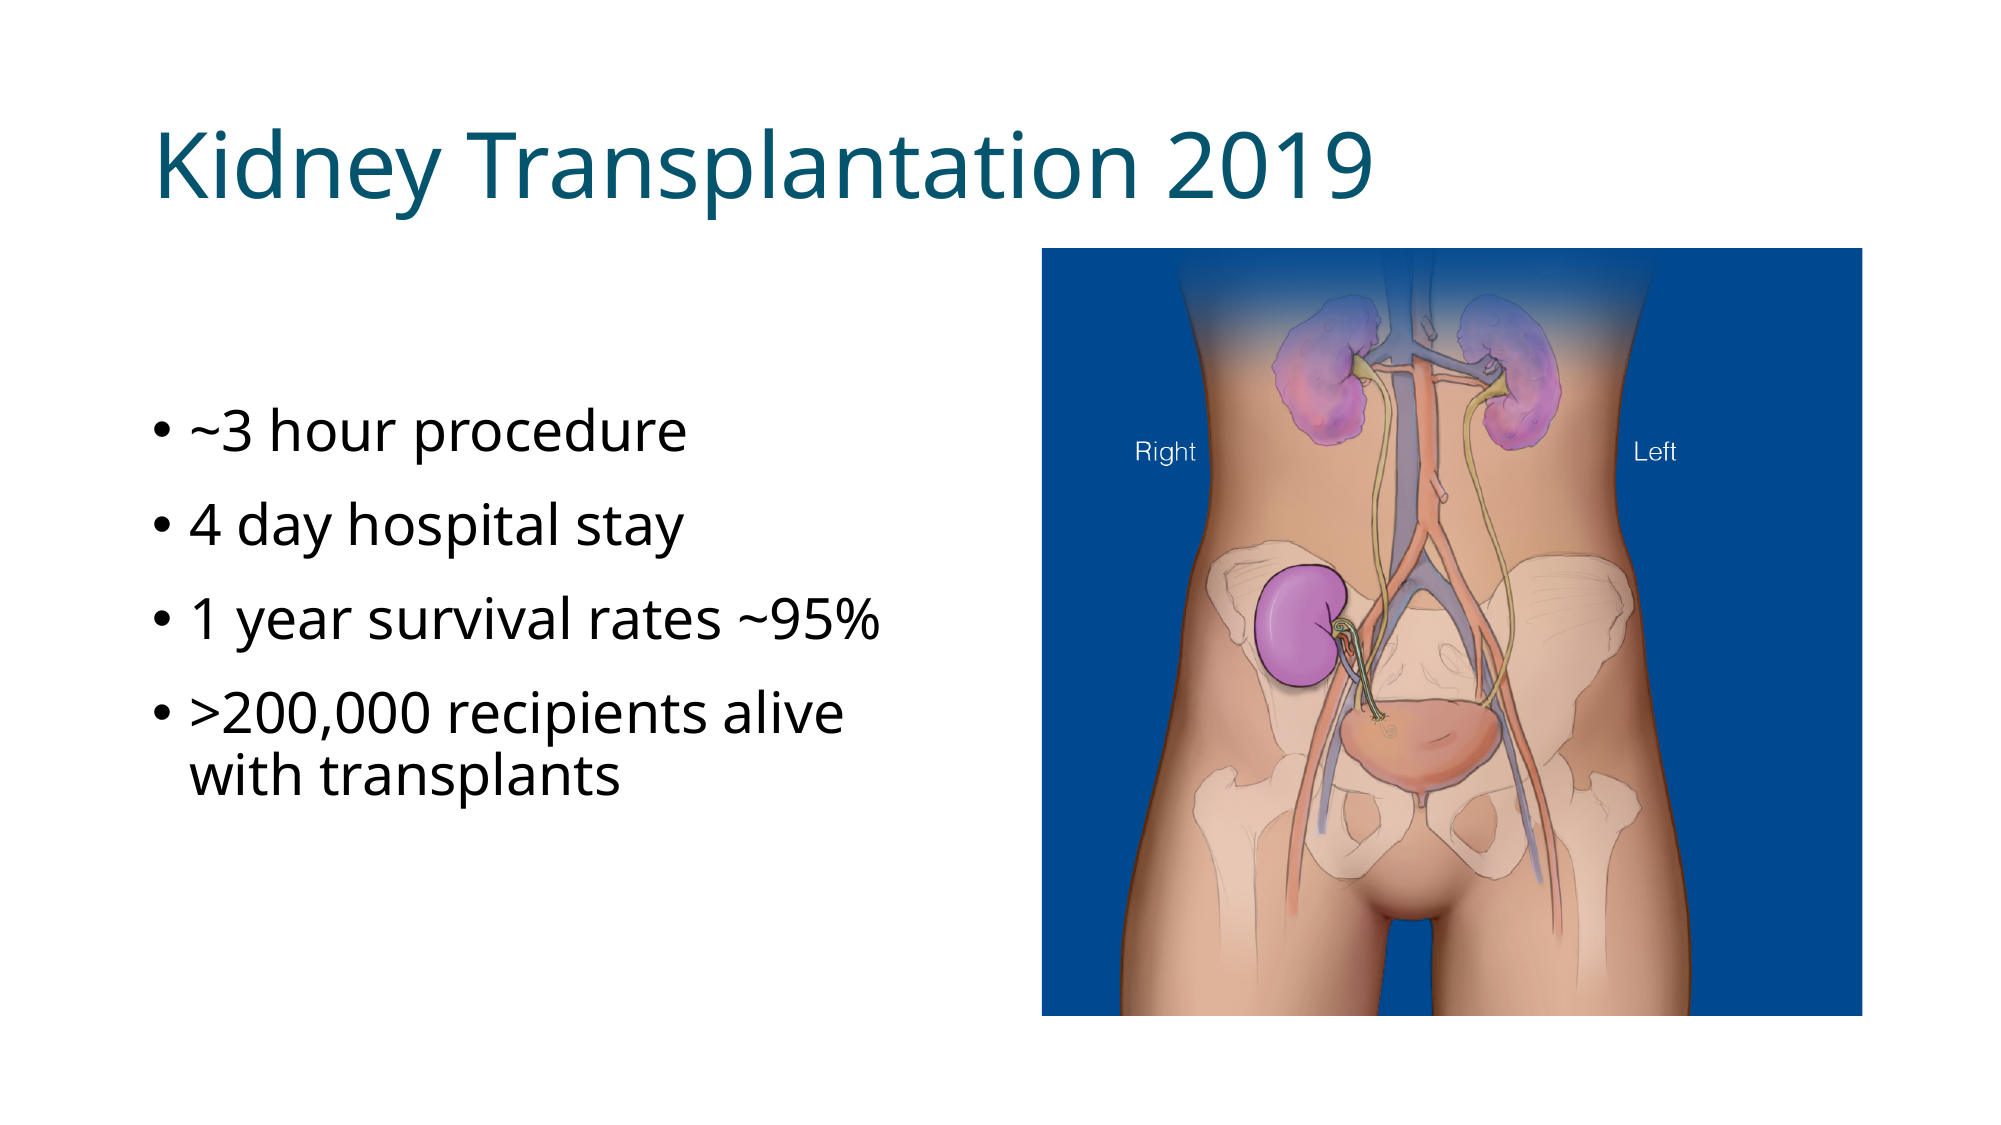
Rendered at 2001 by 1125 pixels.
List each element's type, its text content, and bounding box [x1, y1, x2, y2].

list ~3 hour procedure 4 day hospital stay 1 year survival rates ~95% >200,000 recipients alive with transplants [137, 394, 912, 871]
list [1041, 248, 1863, 1016]
title Kidney Transplantation 2019 [137, 59, 1863, 278]
